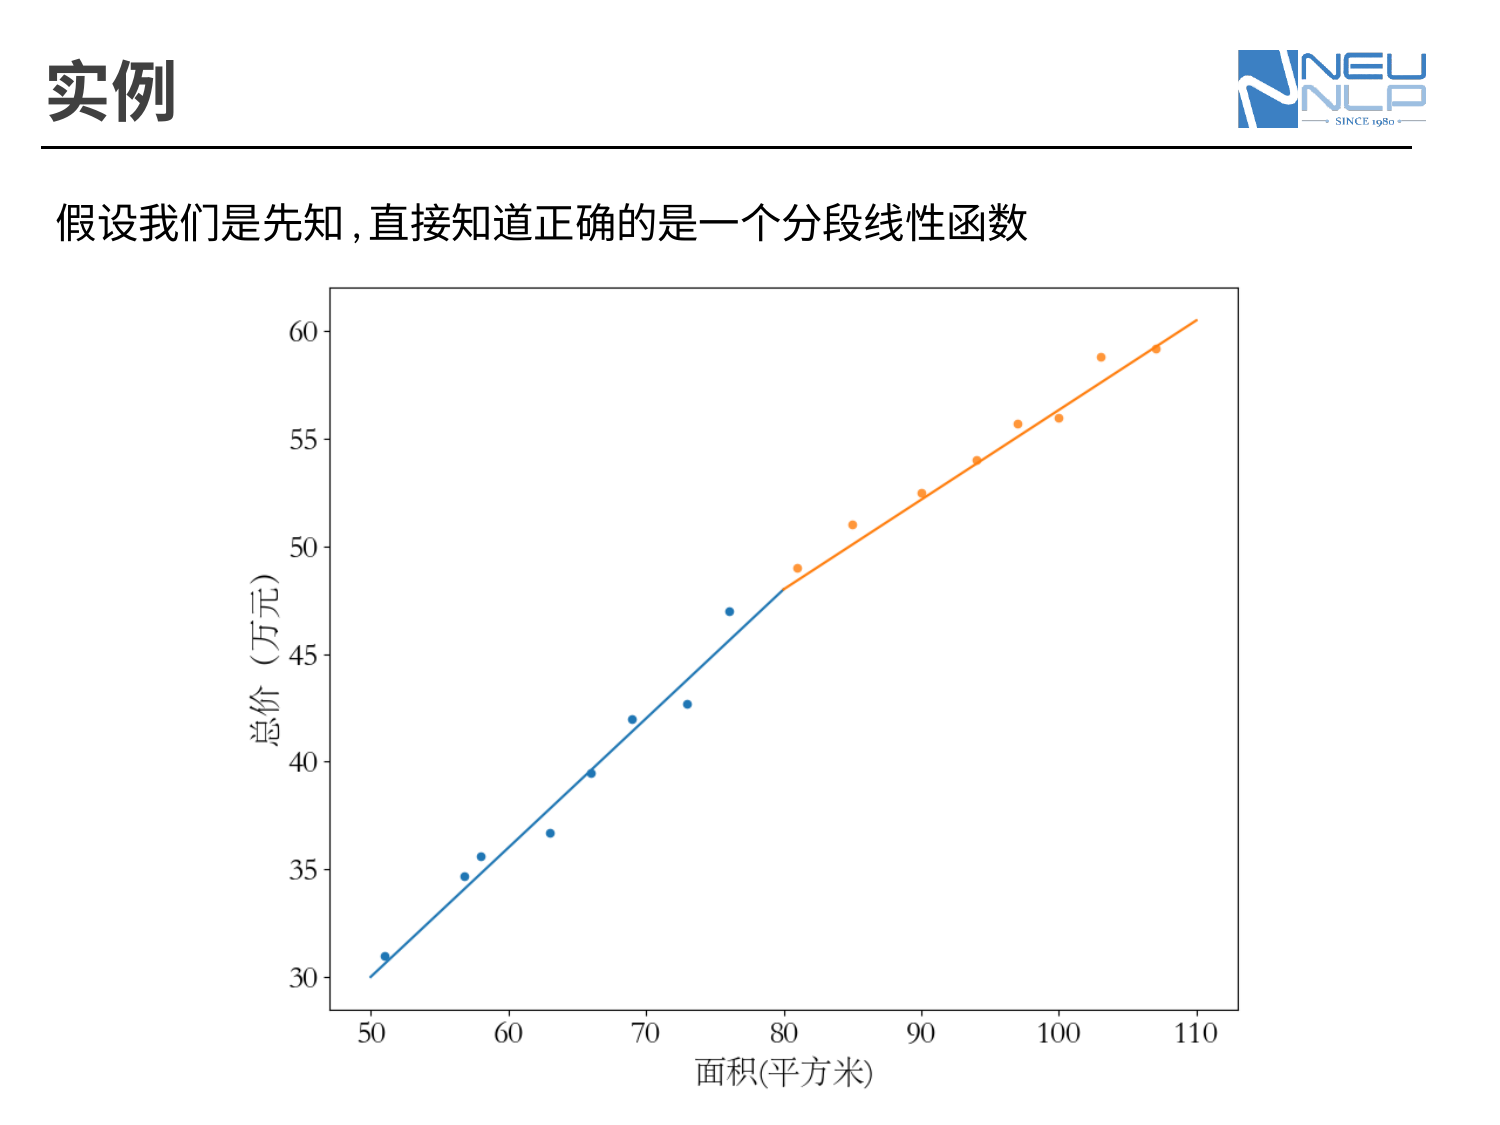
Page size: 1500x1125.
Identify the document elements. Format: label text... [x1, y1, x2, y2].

text_box 实例 [30, 42, 519, 138]
list 假设我们是先知,直接知道正确的是一个分段线性函数 [40, 195, 1299, 257]
picture [1229, 40, 1435, 137]
picture [235, 271, 1271, 1099]
